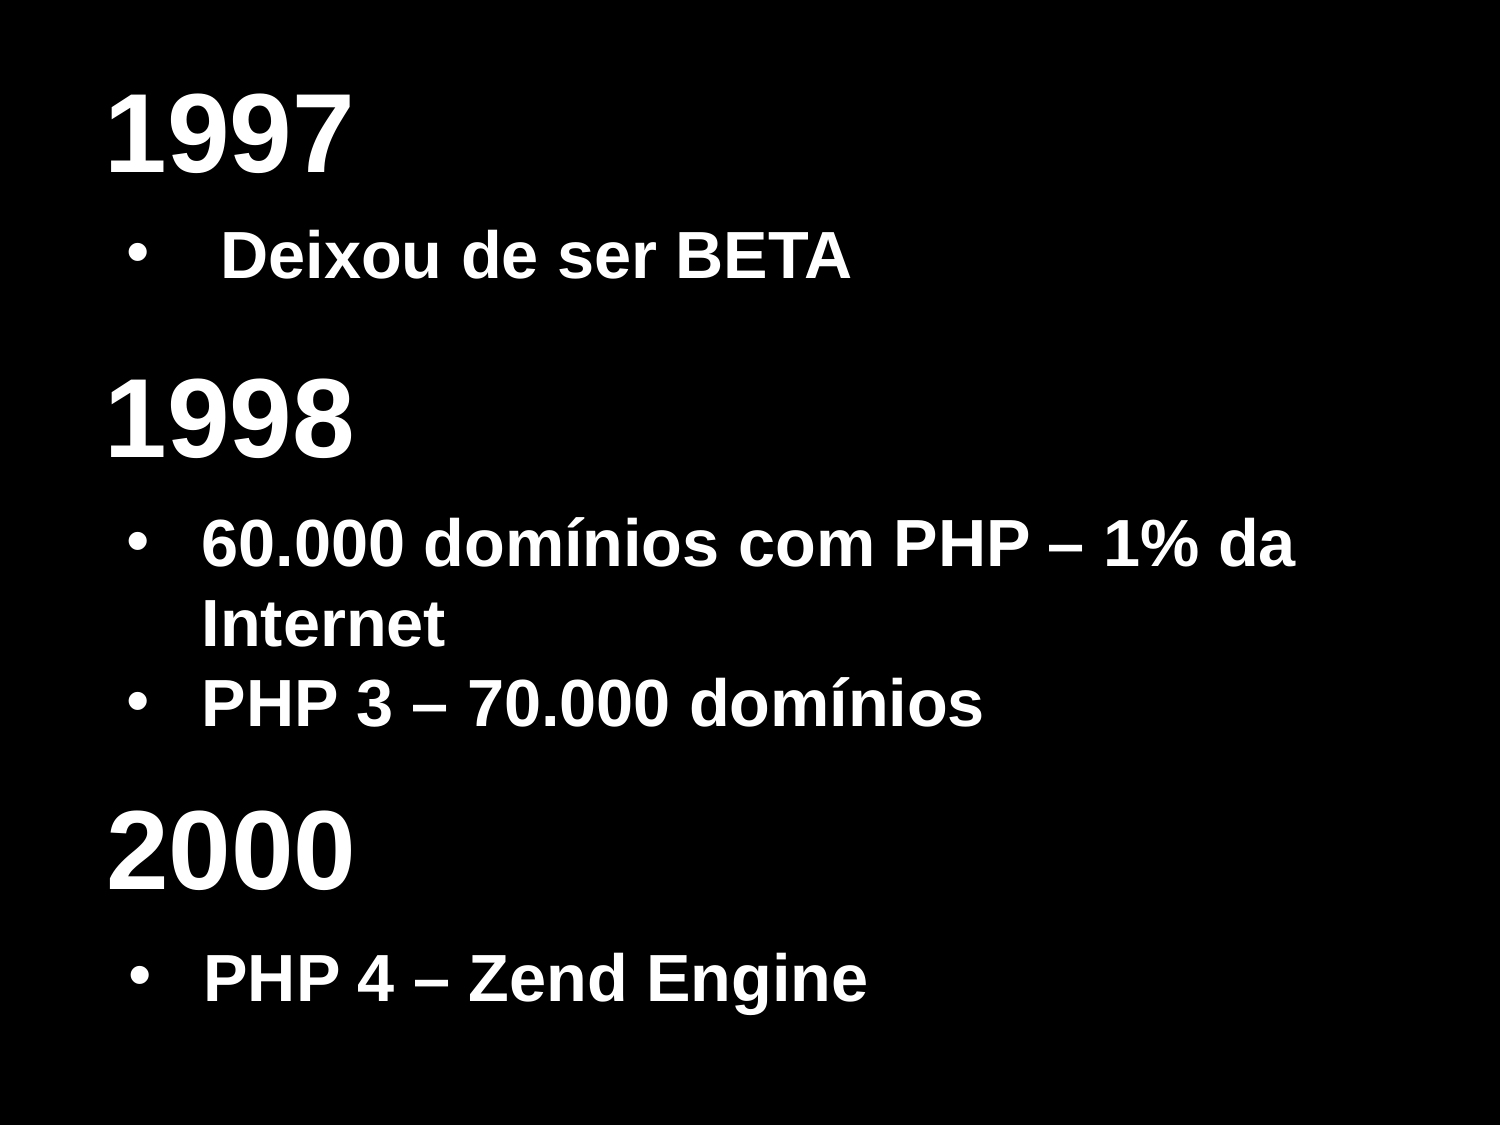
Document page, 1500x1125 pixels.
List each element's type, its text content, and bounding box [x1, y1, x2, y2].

text_box 2000 [91, 769, 372, 920]
text_box 60.000 domínios com PHP – 1% da Internet PHP 3 – 70.000 domínios [112, 492, 1471, 748]
text_box Deixou de ser BETA [112, 204, 1400, 299]
text_box 1998 [90, 338, 370, 488]
text_box PHP 4 – Zend Engine [113, 927, 1472, 1022]
text_box 1997 [90, 52, 370, 203]
